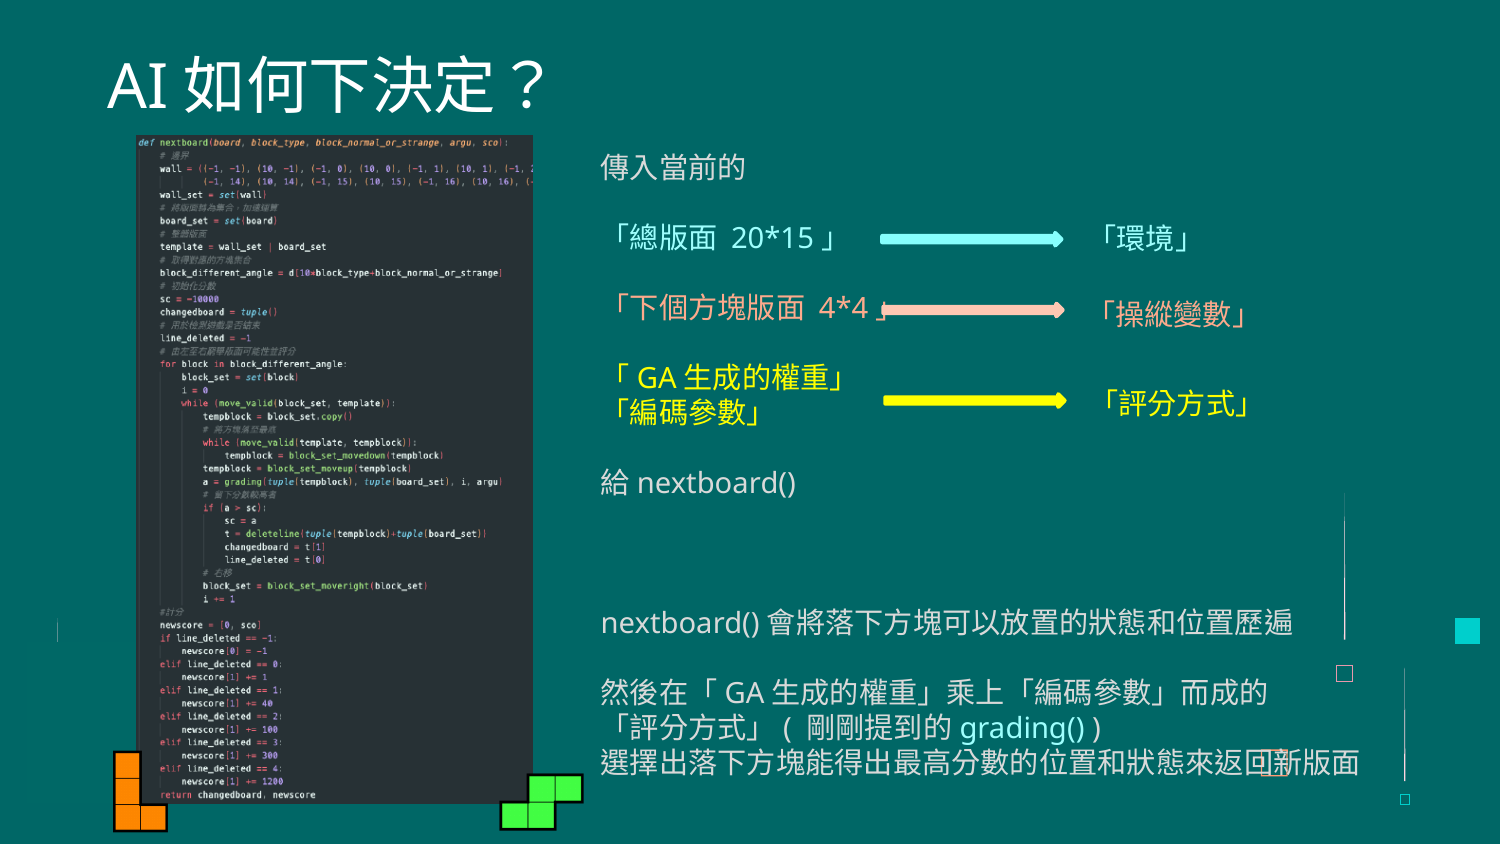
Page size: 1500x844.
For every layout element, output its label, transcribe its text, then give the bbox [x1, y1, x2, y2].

text_box 「環境」 [1072, 212, 1220, 263]
text_box 「評分方式」 [1074, 378, 1280, 429]
picture [26, 135, 588, 844]
text_box 「操縱變數」 [1071, 288, 1277, 339]
text_box [881, 301, 1065, 319]
text_box [880, 230, 1064, 248]
text_box [883, 392, 1067, 409]
text_box 傳入當前的 「總版面 20*15」 「下個方塊版面 4*4」 「GA生成的權重」 「編碼參數」 給nextboard() nextboard()會將落下方塊可以放置的狀態和位置歷遍 然後在「GA生成的權重」乘上「編碼參數」而成的 「評分方式」( 剛剛提到的grading() ) 選擇出落下方塊能得出最高分數的位置和狀態來返回新版面 [585, 142, 1415, 787]
title AI如何下決定？ [92, 41, 599, 136]
